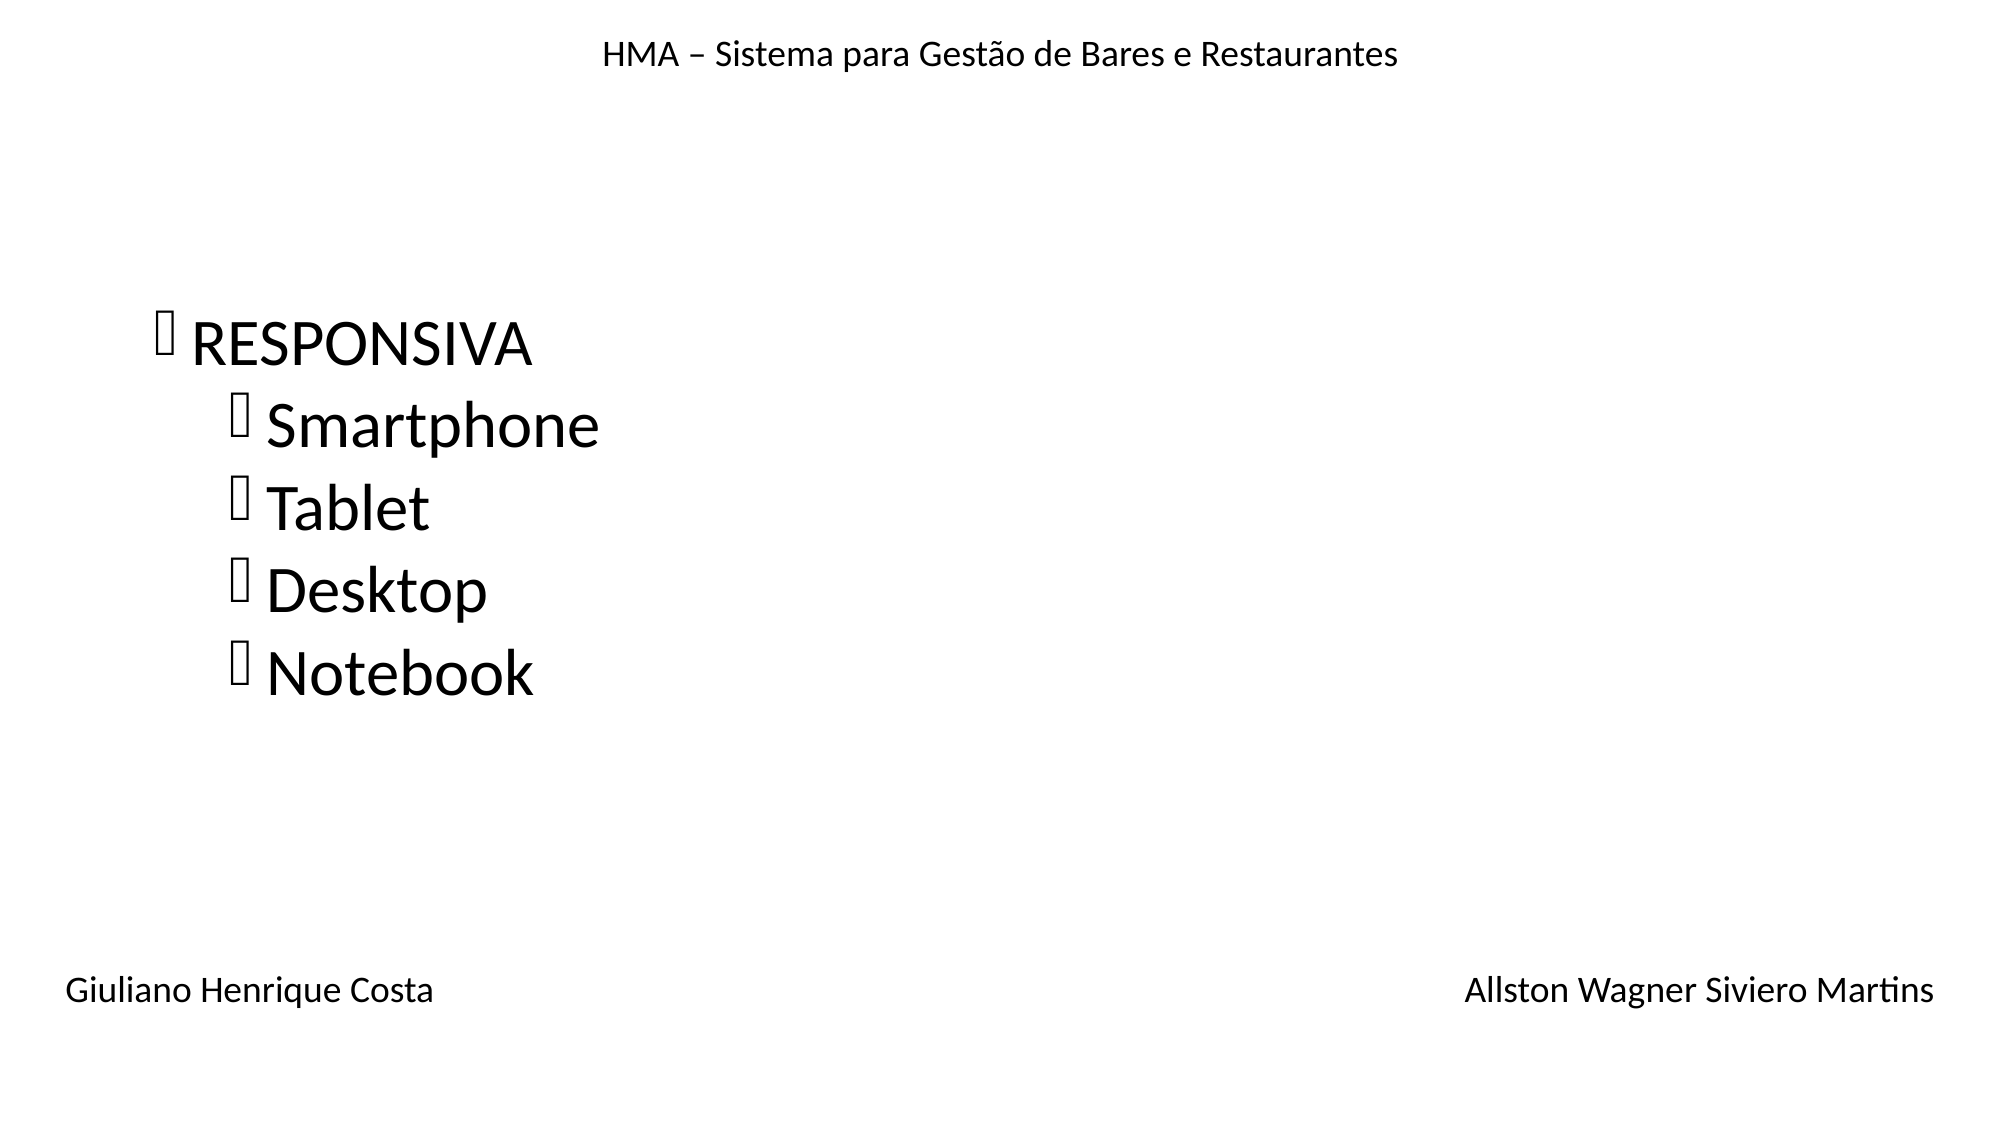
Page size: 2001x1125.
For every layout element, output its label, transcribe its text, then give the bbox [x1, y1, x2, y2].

list RESPONSIVA Smartphone Tablet Desktop Notebook [138, 299, 1864, 1014]
text_box HMA – Sistema para Gestão de Bares e Restaurantes [587, 21, 1415, 82]
text_box Allston Wagner Siviero Martins [1449, 957, 1950, 1018]
text_box Giuliano Henrique Costa [50, 957, 450, 1018]
